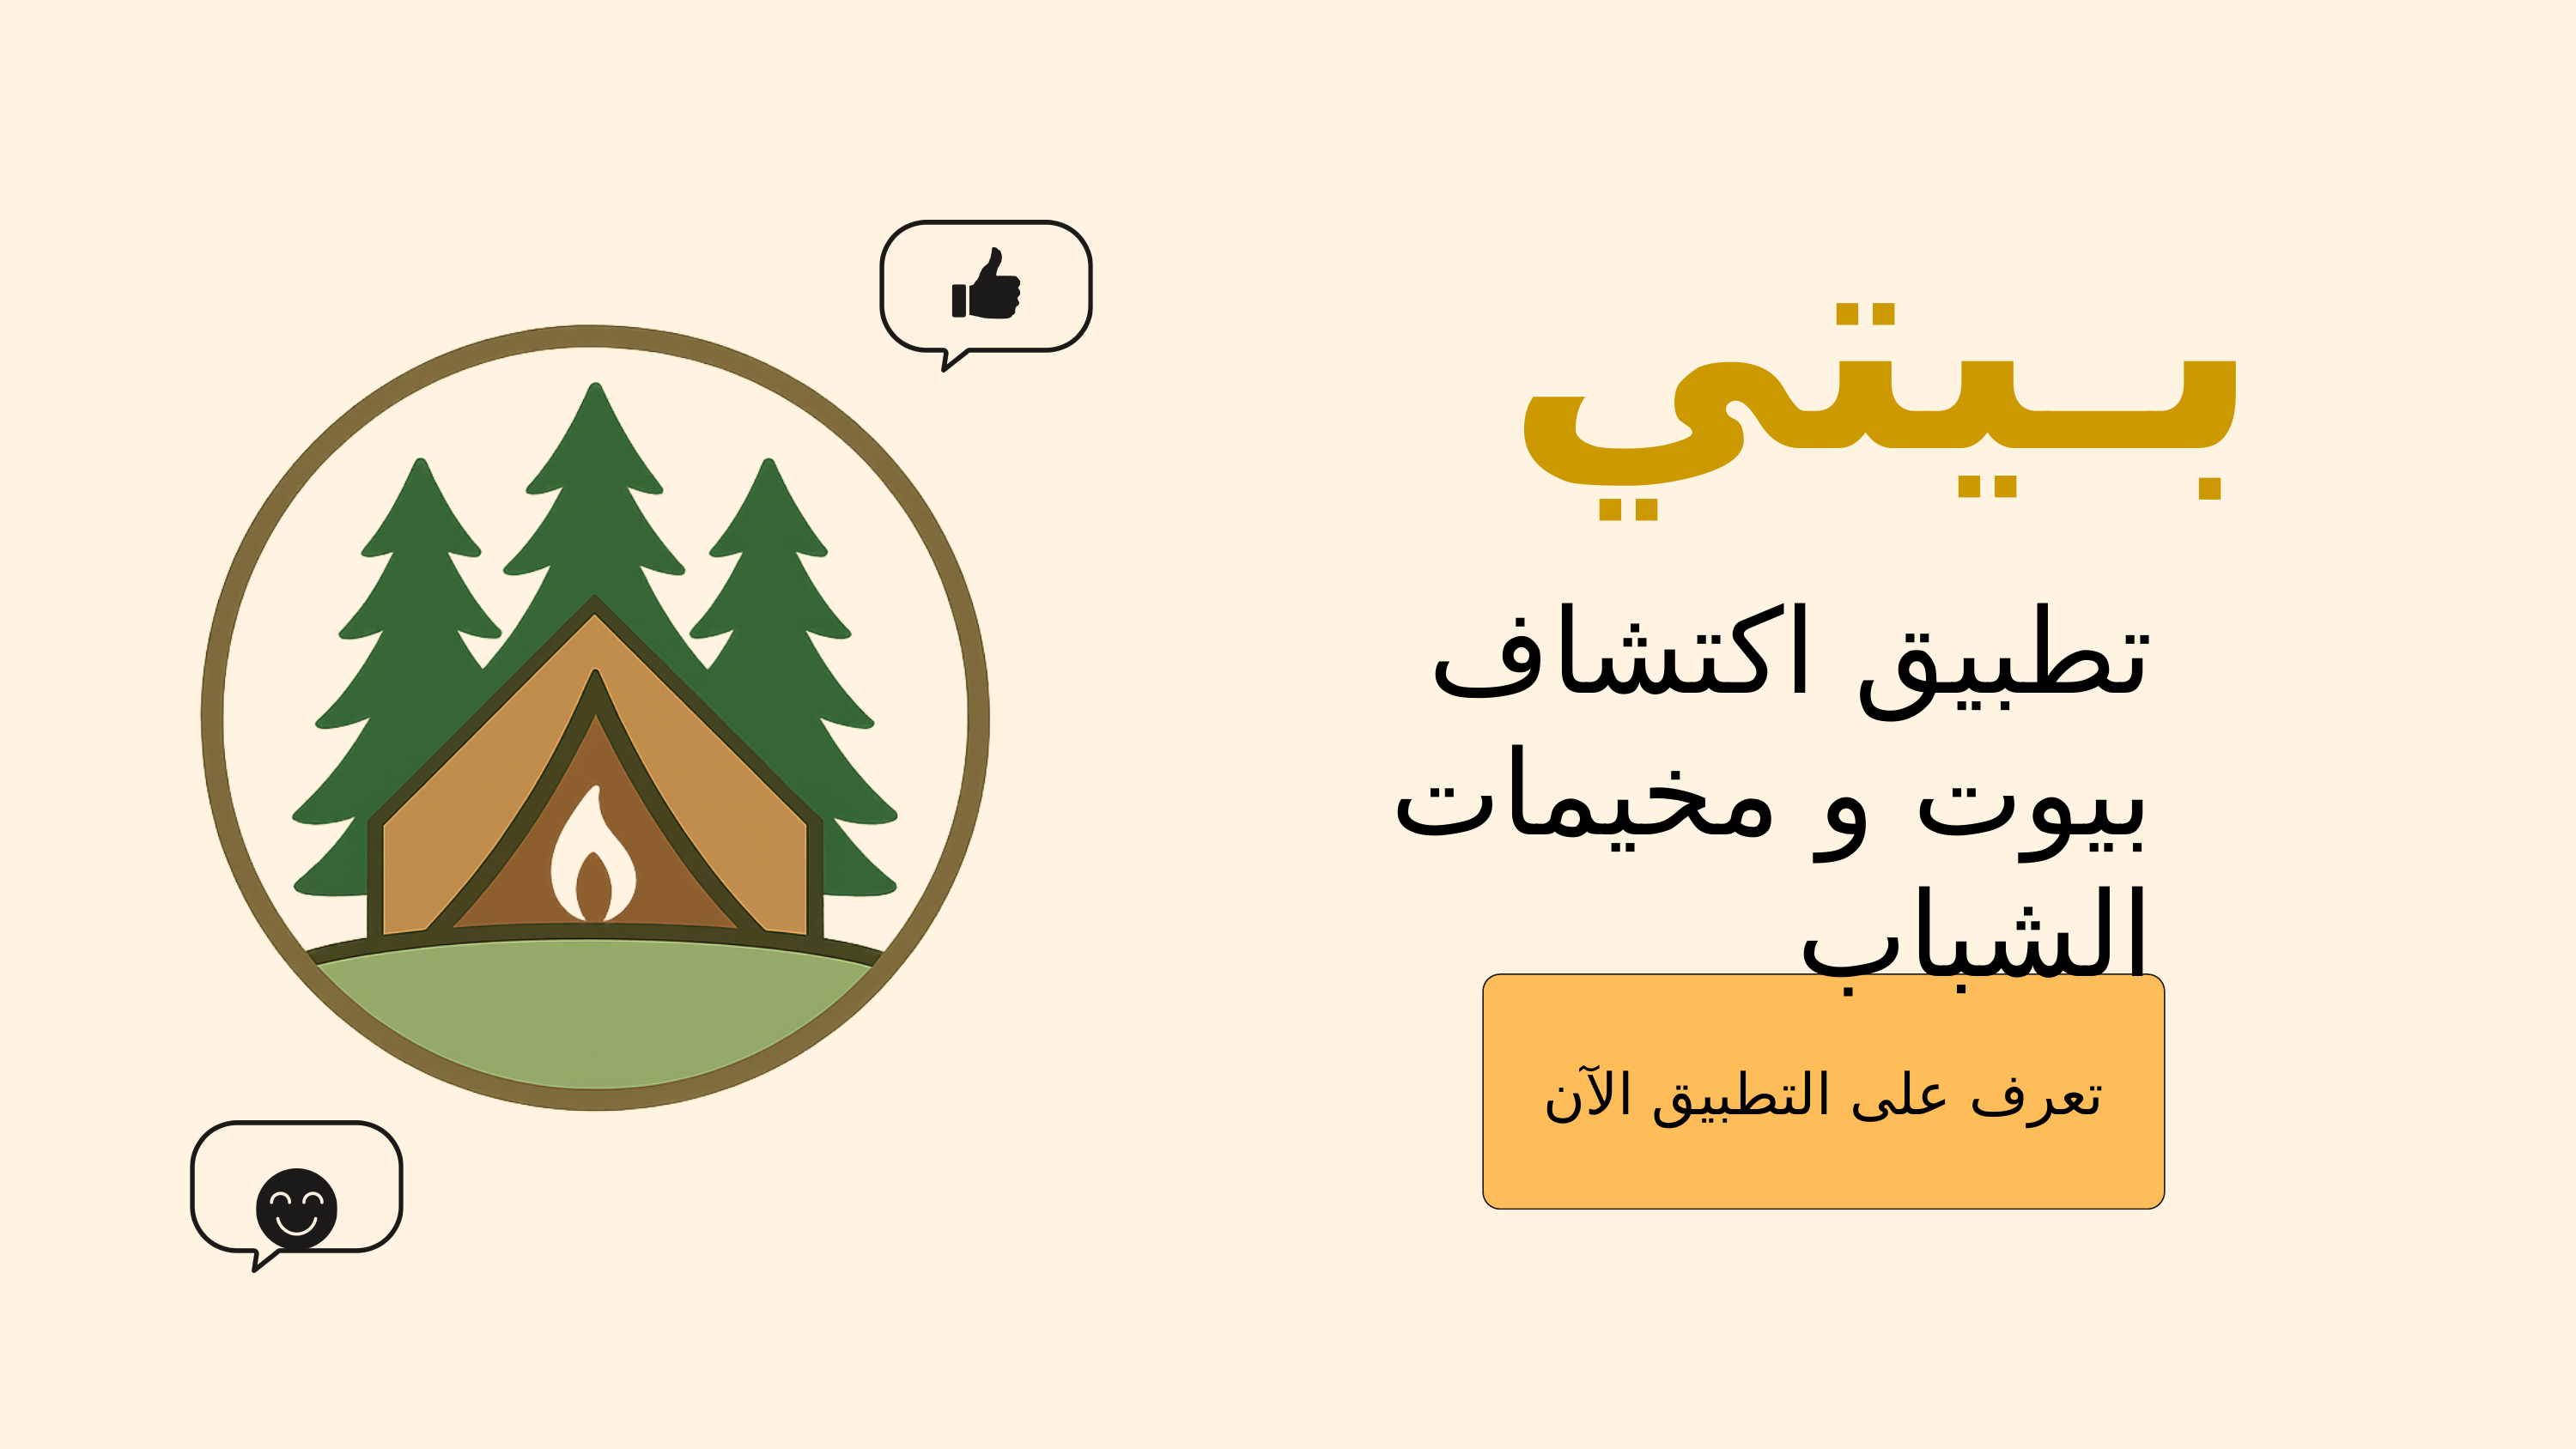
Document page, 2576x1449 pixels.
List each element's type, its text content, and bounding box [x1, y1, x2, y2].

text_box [190, 1128, 404, 1274]
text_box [1482, 973, 2166, 1210]
picture [190, 315, 1007, 1123]
text_box بـيتي [1492, 144, 2275, 514]
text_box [879, 219, 1093, 373]
text_box تطبيق اكتشاف بيوت و مخيمات الشباب [1275, 569, 2167, 1007]
